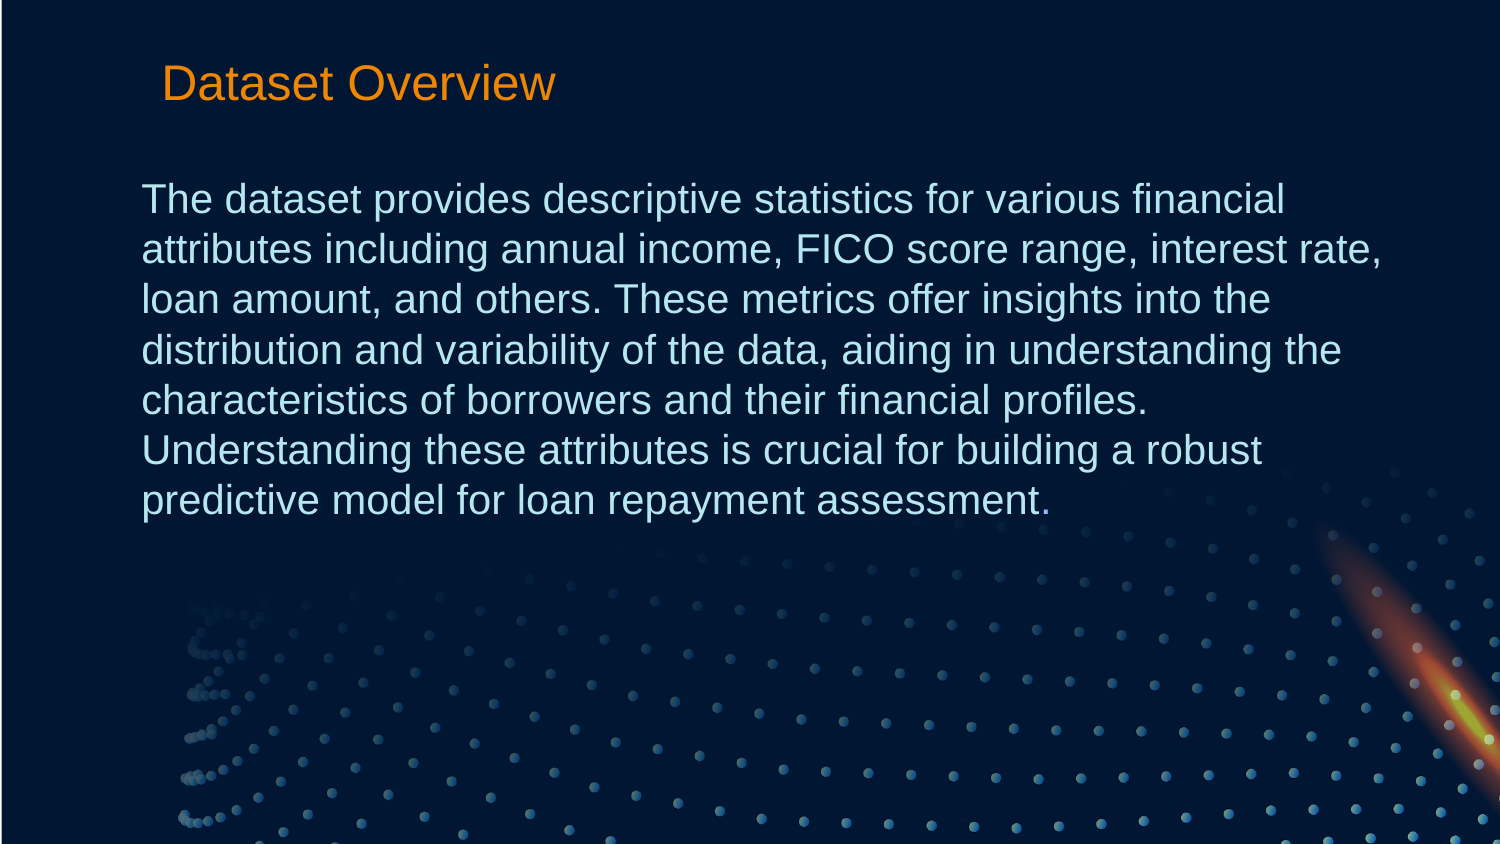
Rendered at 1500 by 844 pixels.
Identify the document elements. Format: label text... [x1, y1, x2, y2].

title The dataset provides descriptive statistics for various financial attributes including annual income, FICO score range, interest rate, loan amount, and others. These metrics offer insights into the distribution and variability of the data, aiding in understanding the characteristics of borrowers and their financial profiles. Understanding these attributes is crucial for building a robust predictive model for loan repayment assessment. [126, 157, 1407, 587]
picture [0, 0, 1500, 844]
subtitle Dataset Overview [146, 35, 832, 112]
